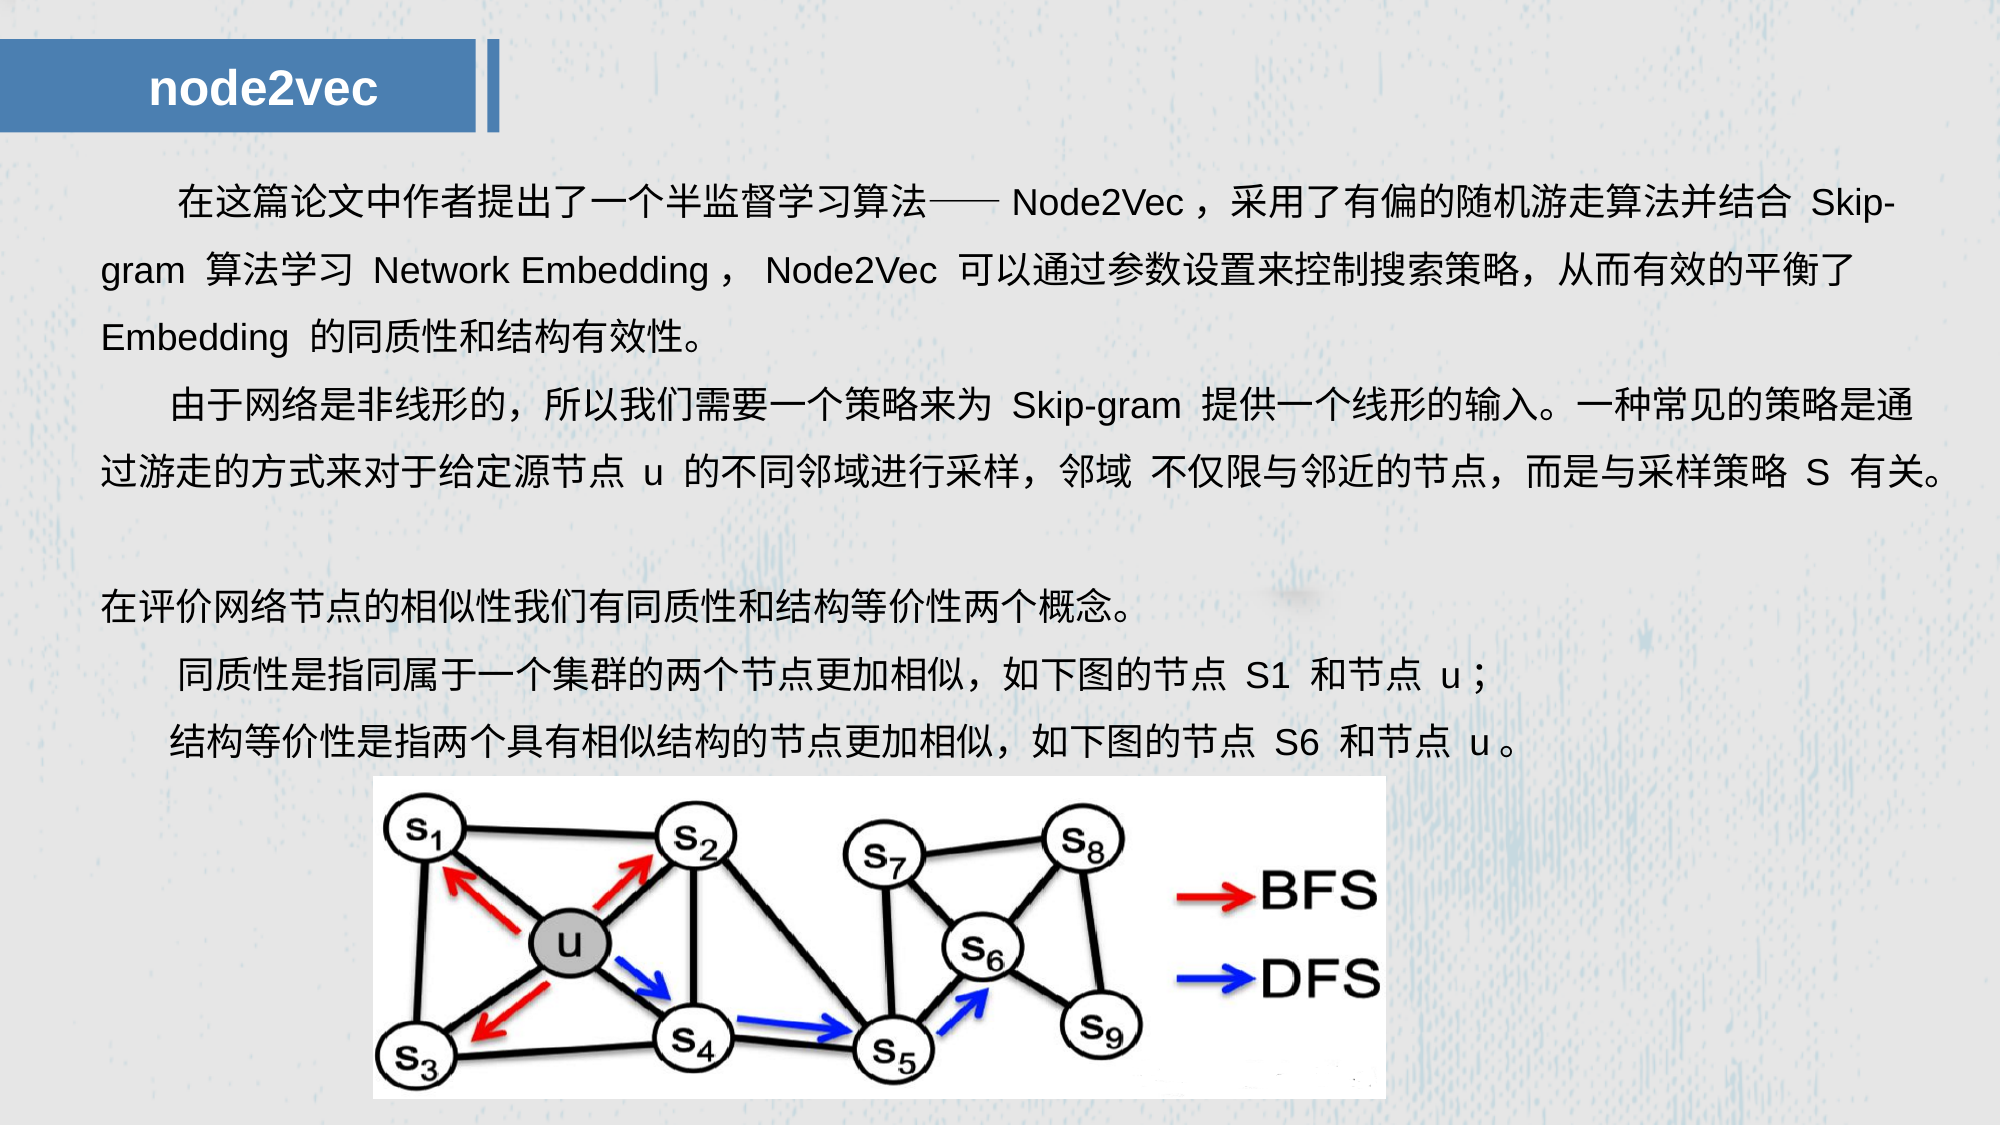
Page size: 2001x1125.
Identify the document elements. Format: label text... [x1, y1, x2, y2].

picture [0, 0, 2000, 1125]
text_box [0, 39, 500, 133]
text_box 在这篇论文中作者提出了一个半监督学习算法——Node2Vec，采用了有偏的随机游走算法并结合 Skip-gram 算法学习 Network Embedding，Node2Vec 可以通过参数设置来控制搜索策略，从而有效的平衡了 Embedding 的同质性和结构有效性。 由于网络是非线形的，所以我们需要一个策略来为 Skip-gram 提供一个线形的输入。一种常见的策略是通过游走的方式来对于给定源节点 u 的不同邻域进行采样，邻域 不仅限与邻近的节点，而是与采样策略 S 有关。 在评价网络节点的相似性我们有同质性和结构等价性两个概念。 同质性是指同属于一个集群的两个节点更加相似，如下图的节点 S1 和节点 u； 结构等价性是指两个具有相似结构的节点更加相似，如下图的节点 S6 和节点 u。 [85, 148, 1946, 771]
